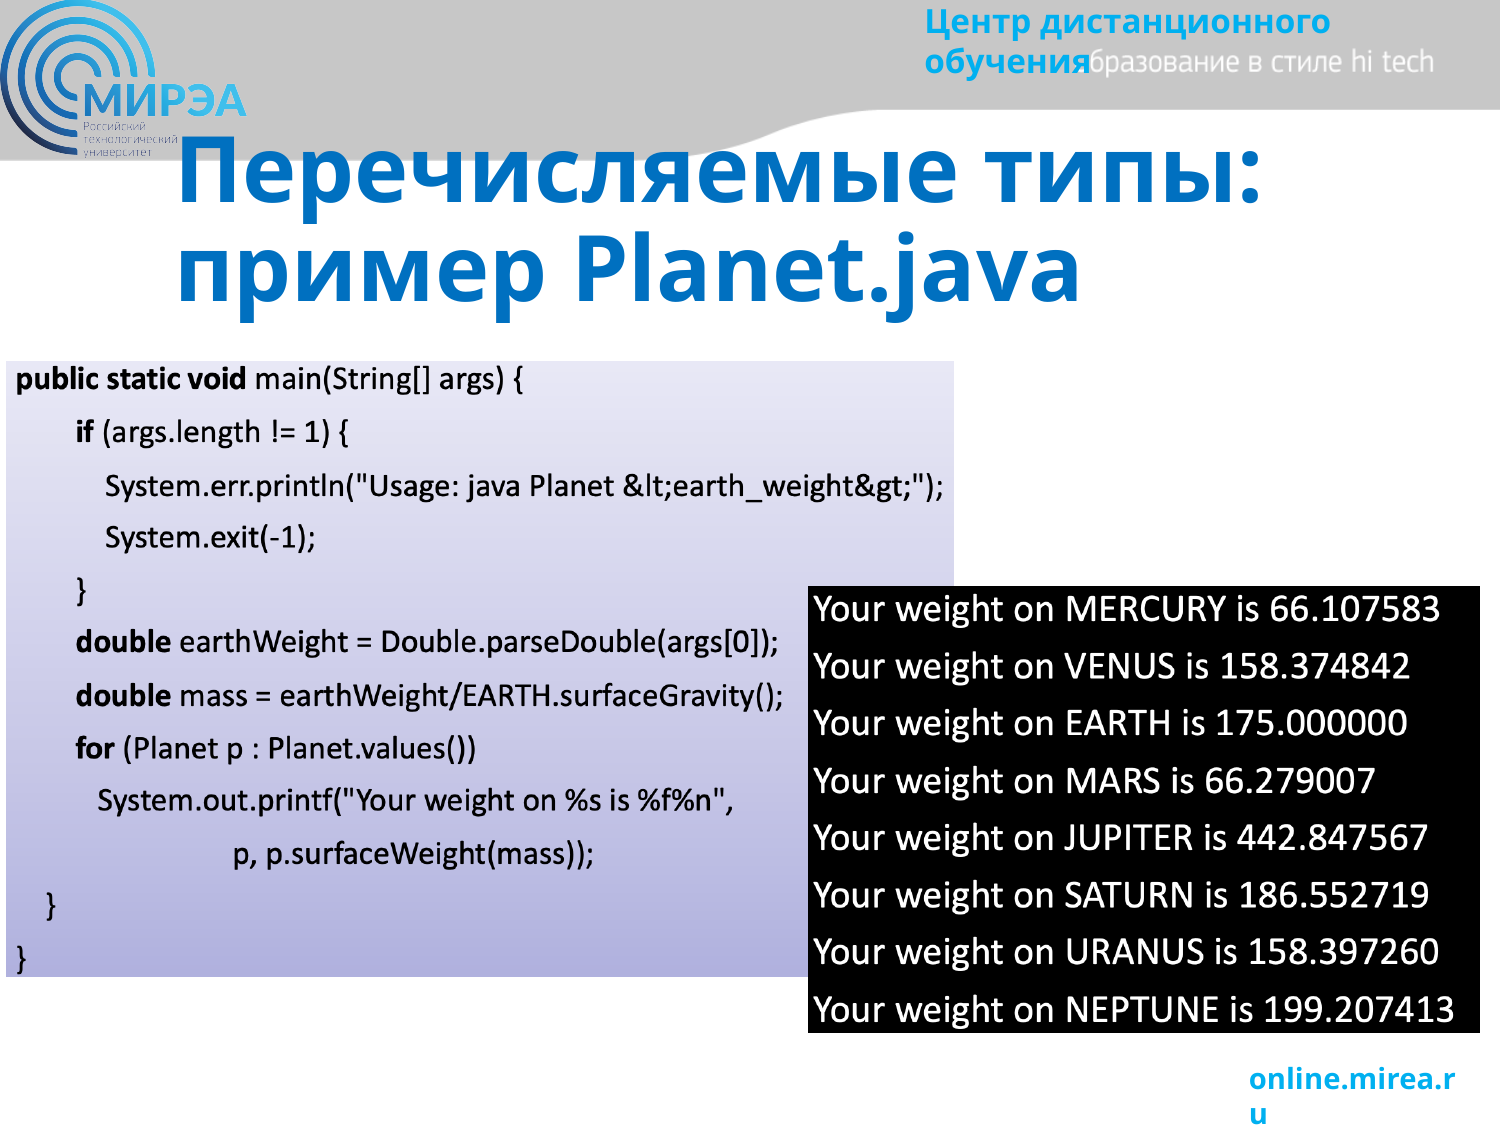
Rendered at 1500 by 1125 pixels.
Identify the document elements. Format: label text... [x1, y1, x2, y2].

title Перечисляемые типы: пример Planet.java [159, 115, 1480, 290]
picture [808, 586, 1480, 1033]
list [5, 361, 954, 977]
picture [0, 0, 247, 159]
